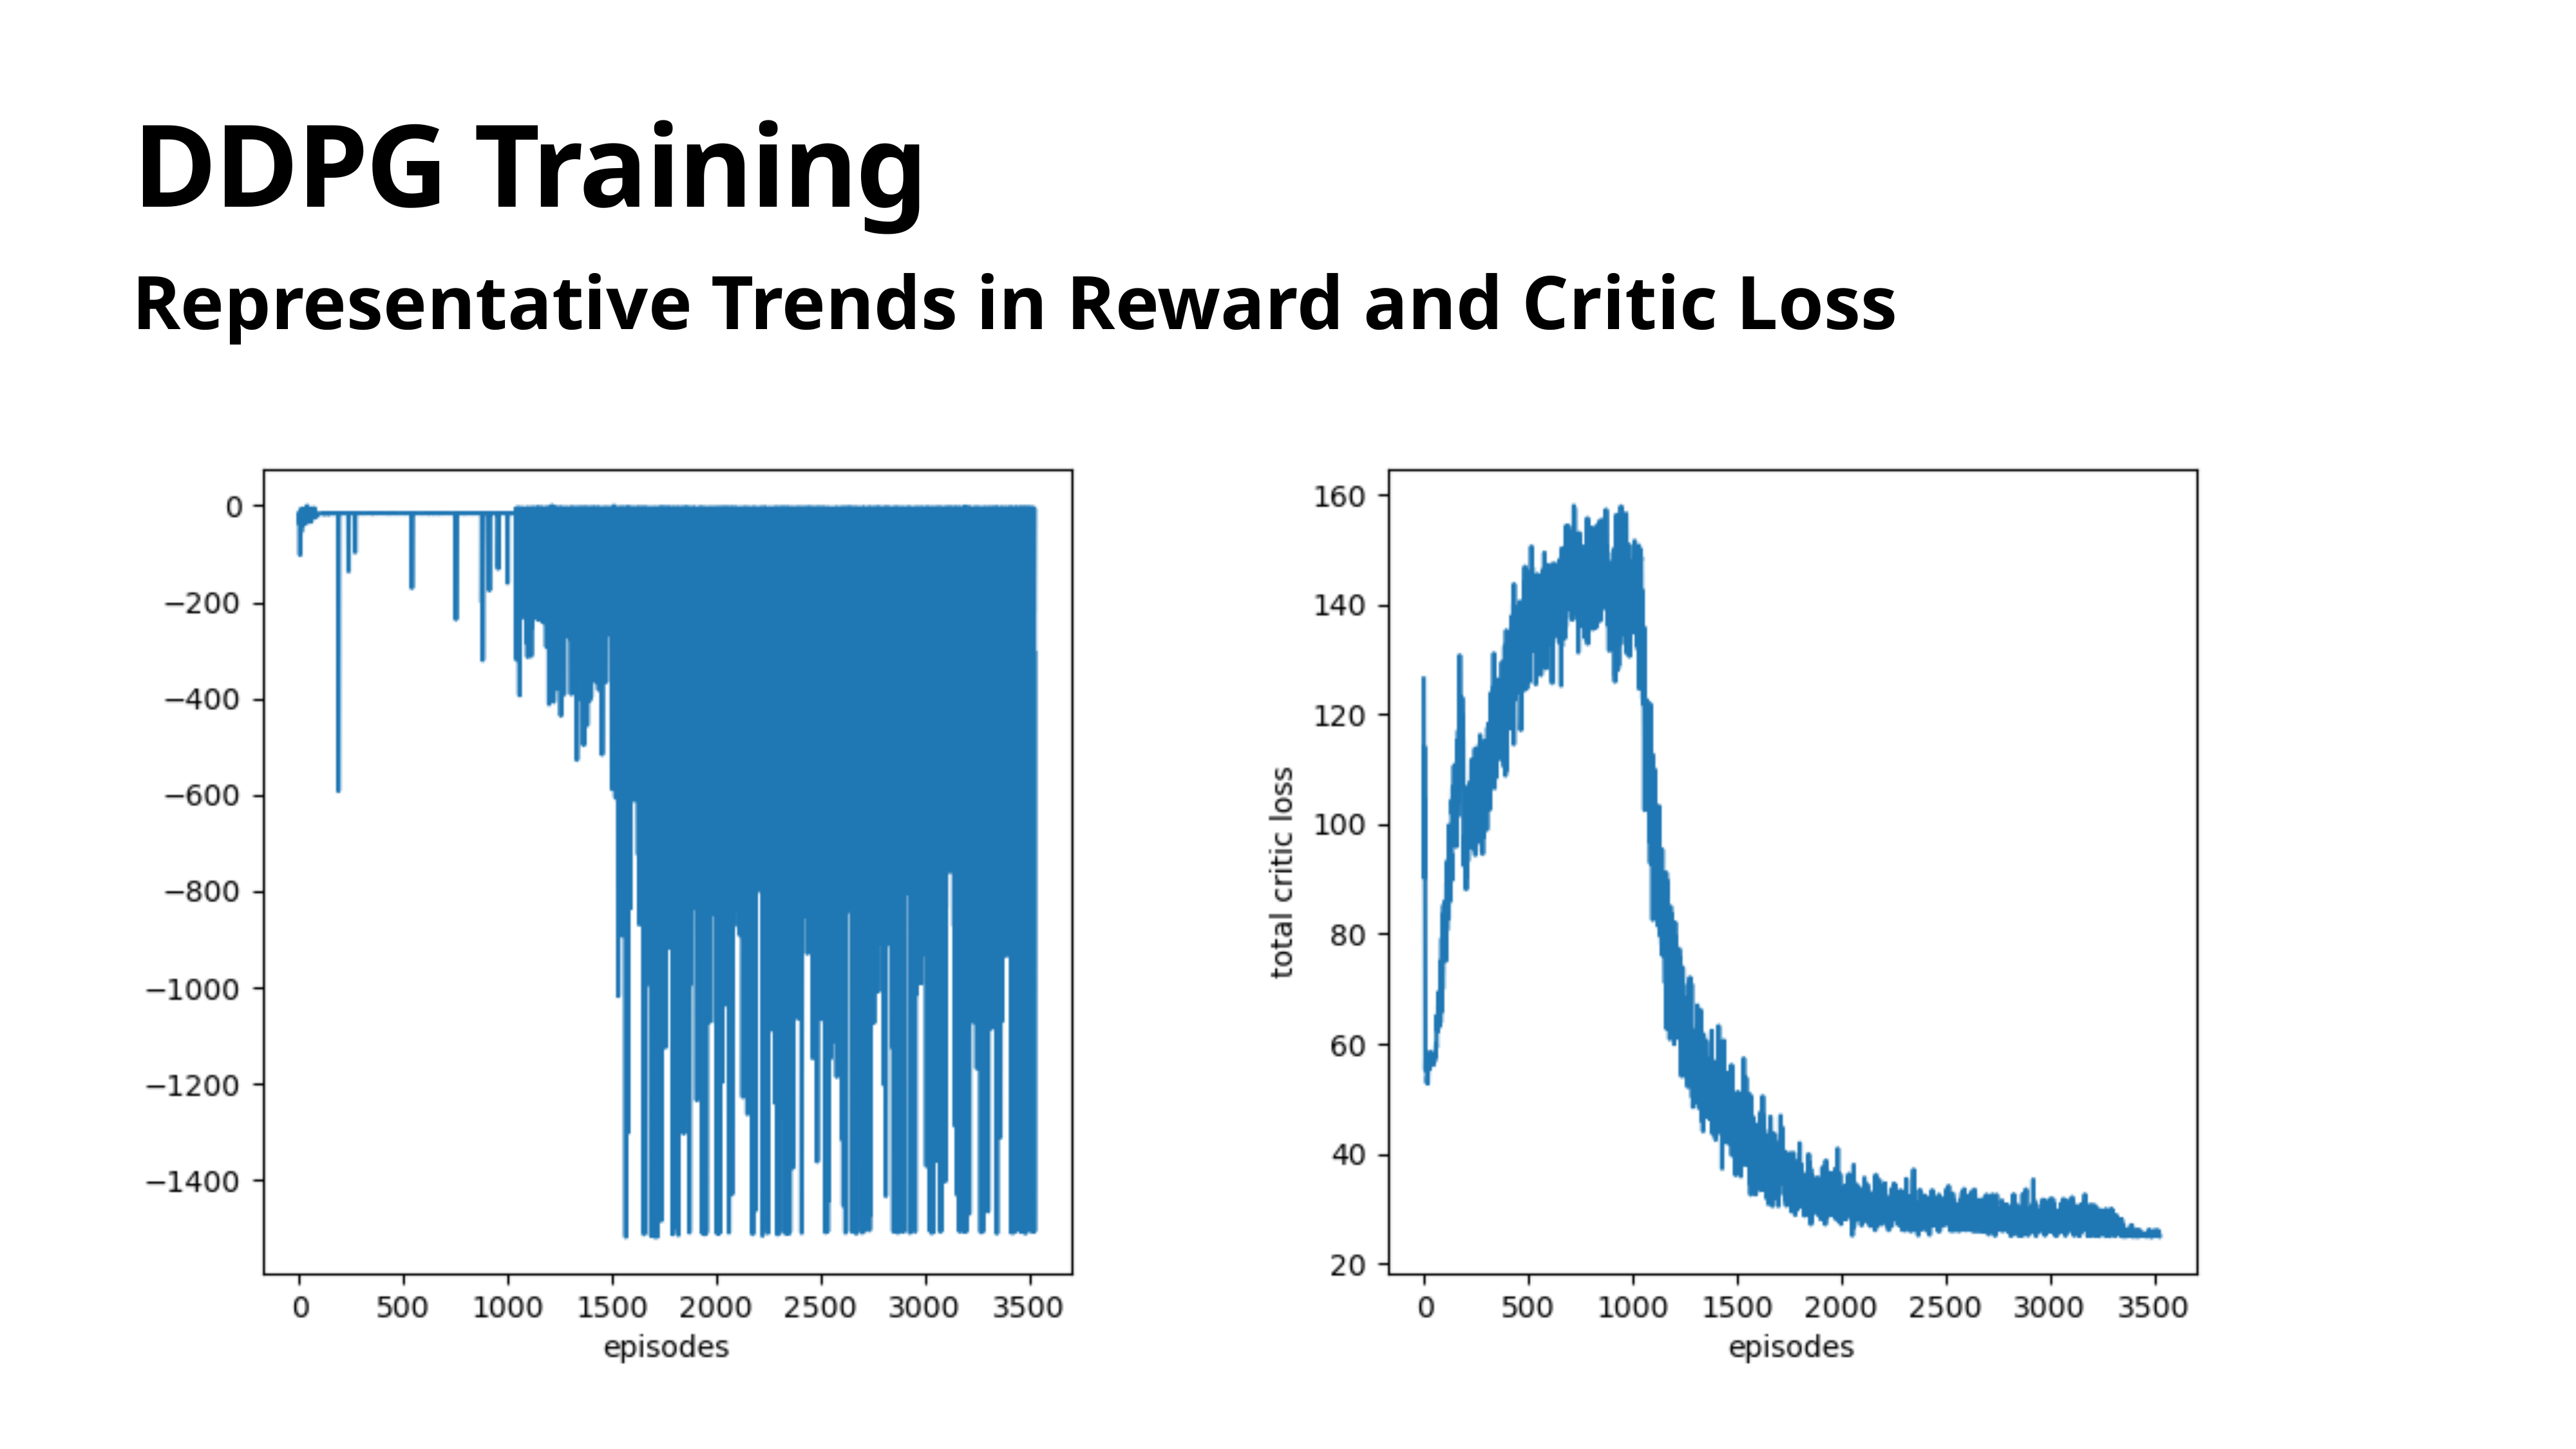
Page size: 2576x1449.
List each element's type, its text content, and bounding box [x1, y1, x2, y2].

picture [1257, 345, 2302, 1389]
title DDPG Training [127, 113, 2449, 250]
list Representative Trends in Reward and Critic Loss [127, 250, 2449, 350]
picture [131, 345, 1177, 1389]
